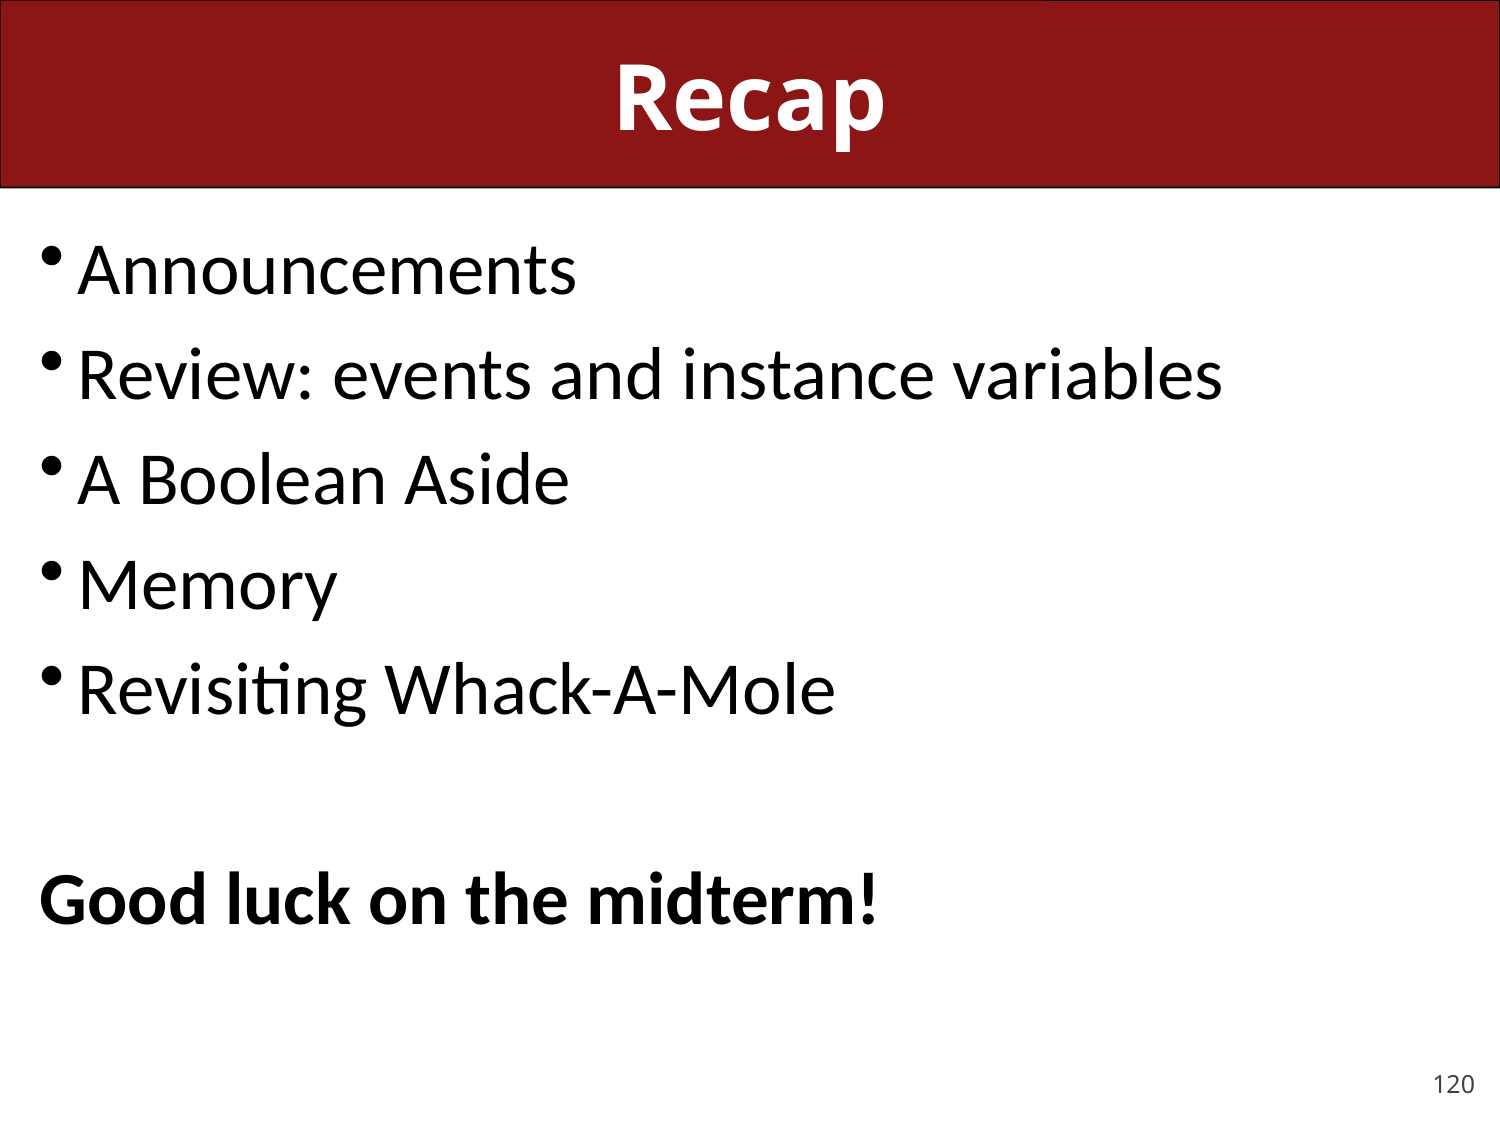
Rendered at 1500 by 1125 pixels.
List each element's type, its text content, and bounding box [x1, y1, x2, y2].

list Announcements Review: events and instance variables A Boolean Aside Memory Revisiting Whack-A-Mole Good luck on the midterm! [24, 212, 1475, 1063]
title Recap [75, 0, 1425, 188]
